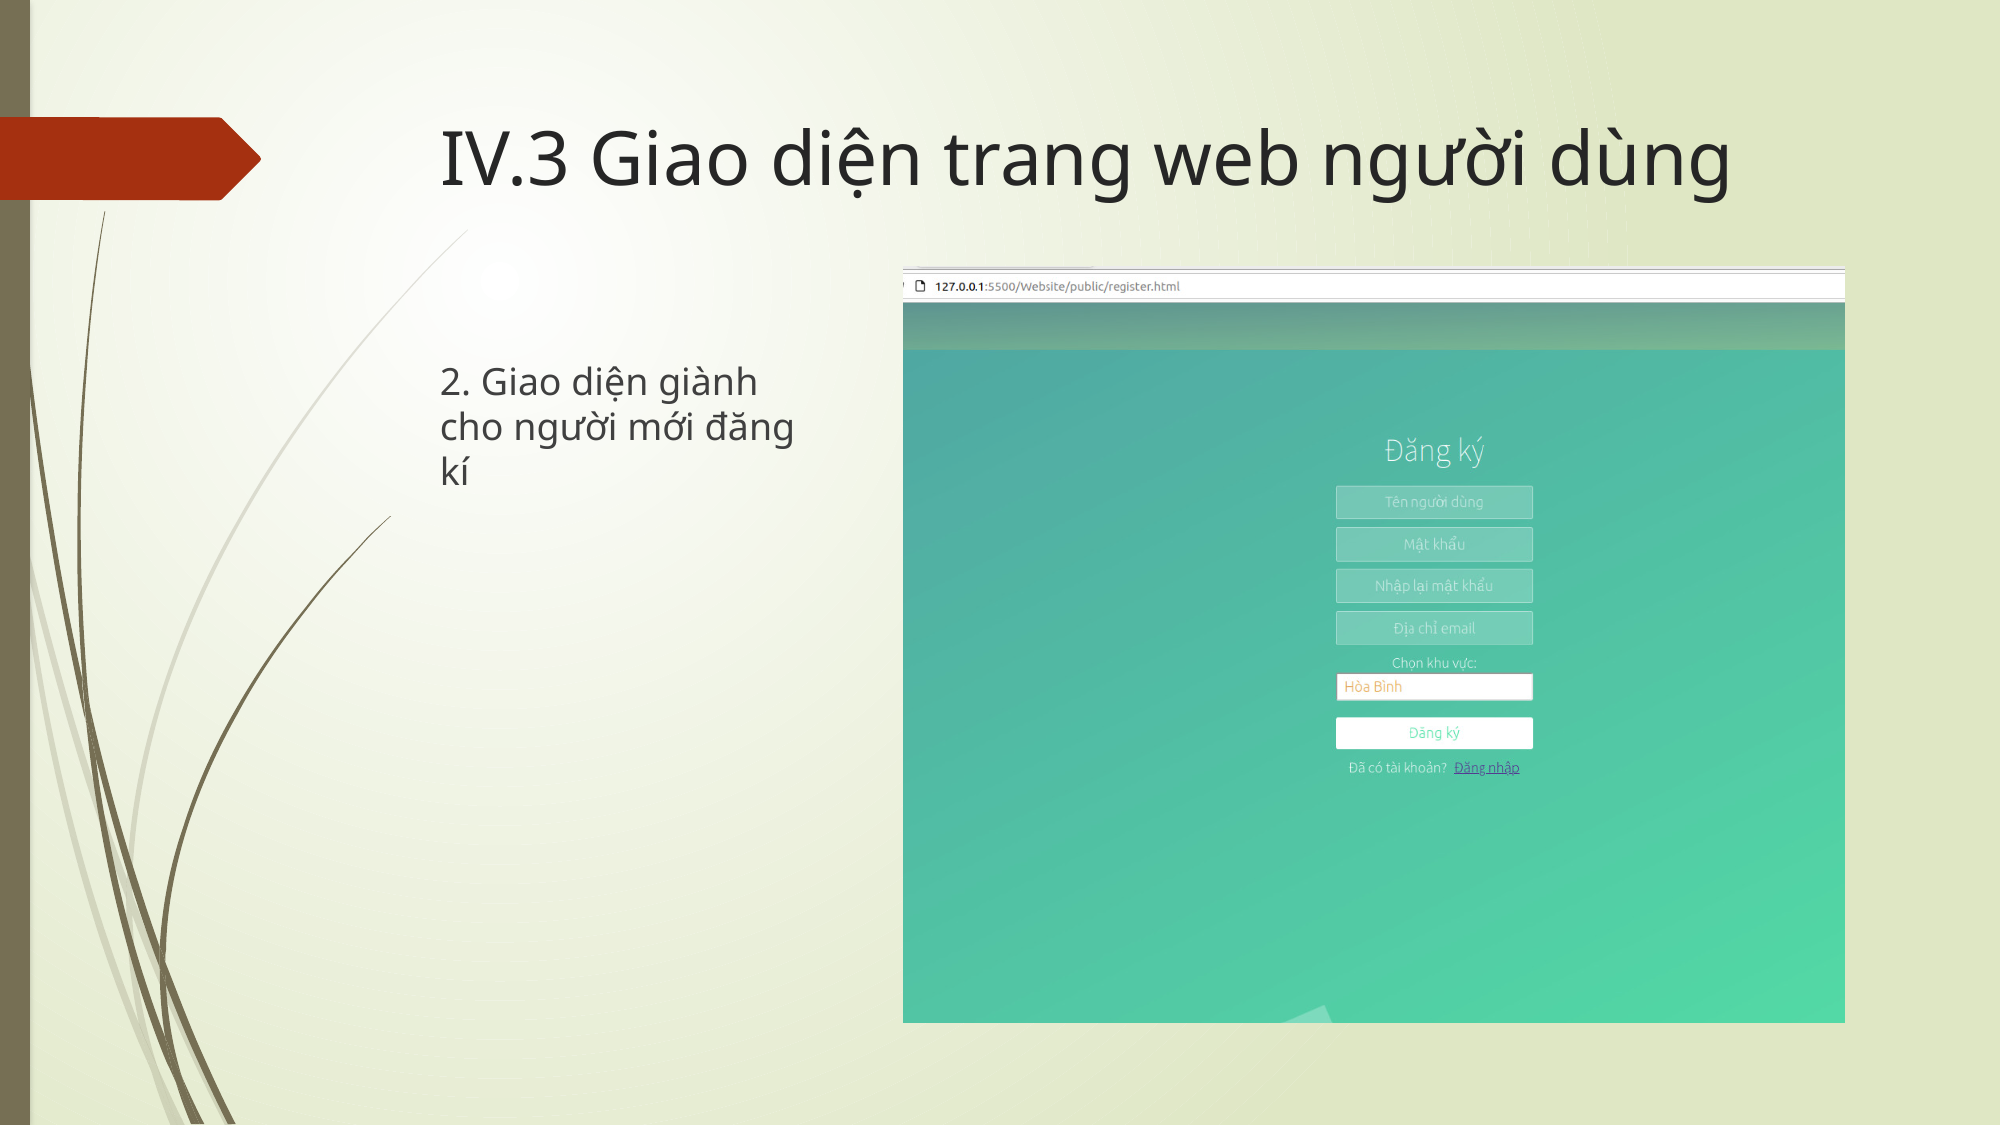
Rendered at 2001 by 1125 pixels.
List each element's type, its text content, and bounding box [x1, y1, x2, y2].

picture [903, 266, 1845, 1023]
list 2. Giao diện giành cho người mới đăng kí [424, 350, 814, 532]
title IV.3 Giao diện trang web người dùng [425, 102, 1888, 313]
